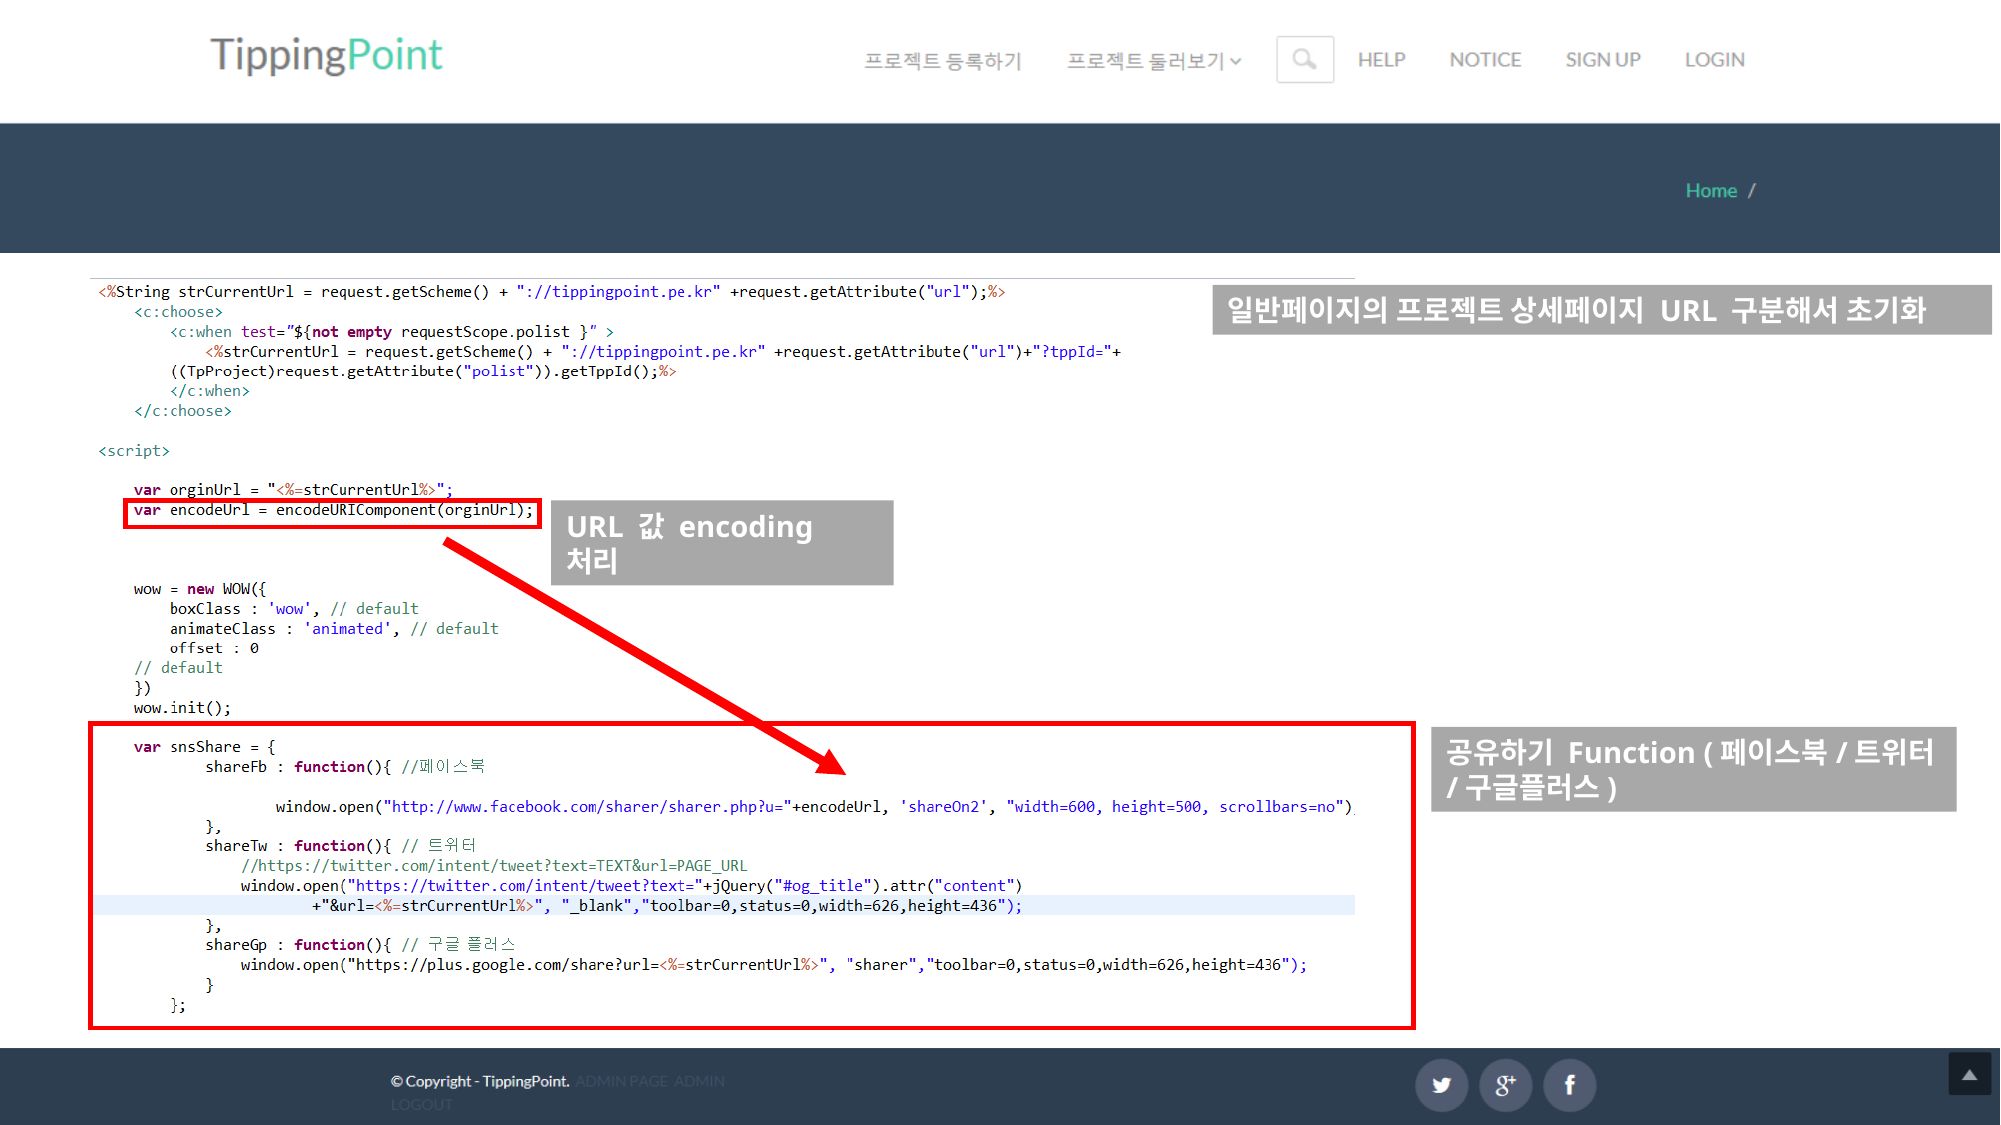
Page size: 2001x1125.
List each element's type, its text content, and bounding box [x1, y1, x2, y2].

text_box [444, 540, 847, 776]
text_box 공유하기 Function (페이스북/트위터/구글플러스) [1431, 726, 1957, 812]
text_box 일반페이지의 프로젝트 상세페이지 URL 구분해서 초기화 [1359, 284, 1993, 335]
picture [90, 278, 1355, 1015]
picture [0, 1046, 2000, 1125]
text_box [90, 723, 1414, 1029]
picture [0, 18, 2000, 253]
